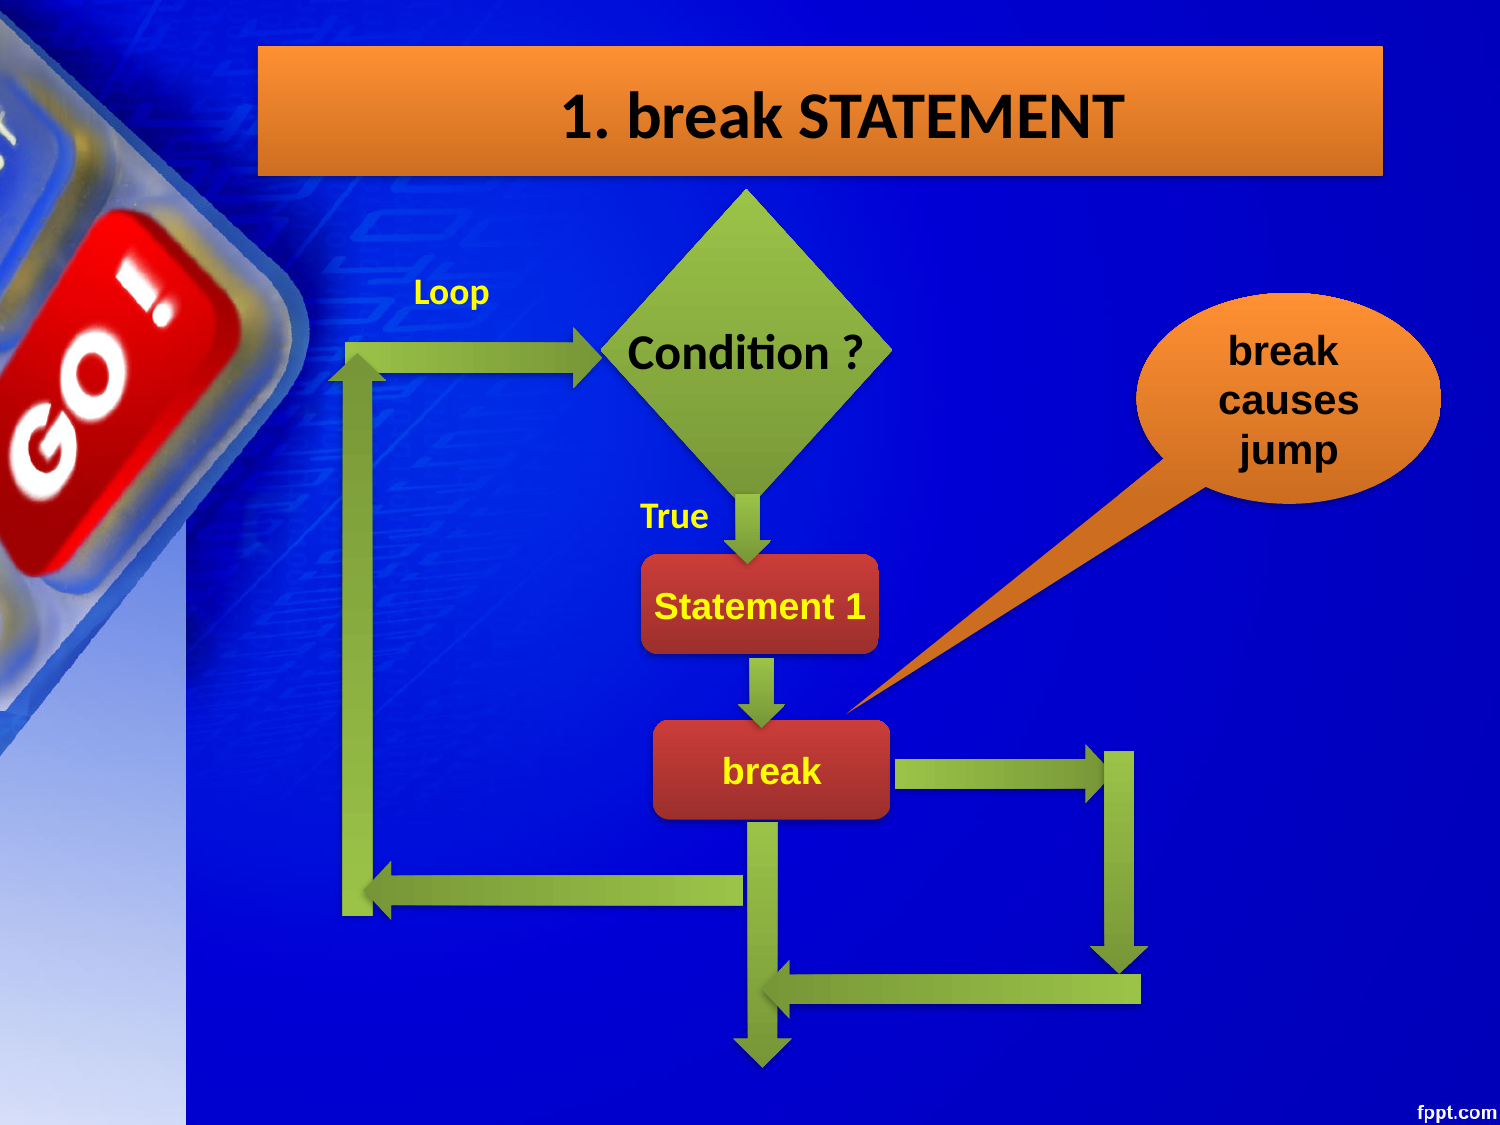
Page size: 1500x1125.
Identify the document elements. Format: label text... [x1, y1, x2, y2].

text_box Condition ? [600, 188, 893, 495]
text_box [761, 959, 1142, 1019]
picture [0, 0, 1500, 1125]
text_box [328, 353, 387, 916]
text_box [738, 657, 786, 729]
text_box Statement 1 [641, 554, 879, 655]
text_box break [653, 719, 891, 820]
text_box [895, 744, 1099, 804]
text_box [363, 861, 744, 920]
text_box 1. break STATEMENT [257, 46, 1383, 176]
text_box [724, 493, 772, 565]
text_box break causes jump [845, 292, 1442, 715]
text_box [344, 327, 603, 389]
text_box [733, 821, 792, 1068]
text_box [1089, 751, 1149, 972]
text_box Loop [399, 259, 505, 319]
text_box True [625, 483, 725, 543]
